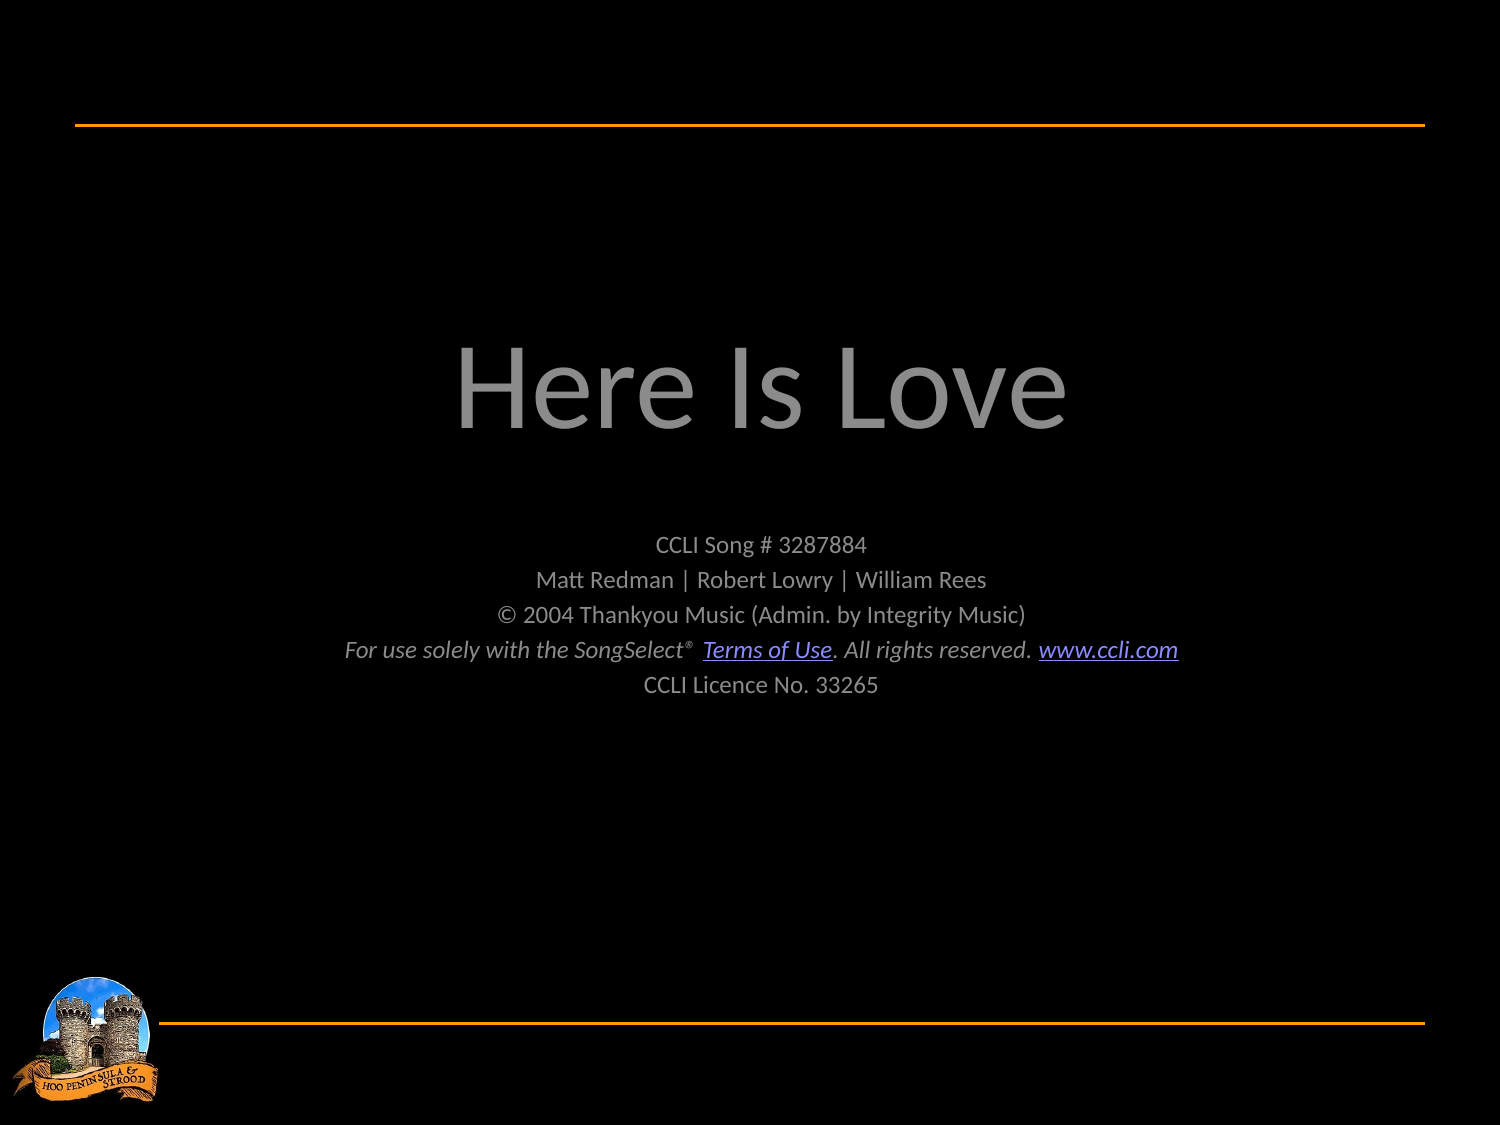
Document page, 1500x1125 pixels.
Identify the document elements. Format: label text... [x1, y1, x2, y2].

picture [11, 975, 160, 1103]
subtitle Here Is Love CCLI Song # 3287884 Matt Redman | Robert Lowry | William Rees © 2004 Thankyou Music (Admin. by Integrity Music) For use solely with the SongSelect® Terms of Use. All rights reserved. www.ccli.com CCLI Licence No. 33265 [53, 30, 1471, 1094]
